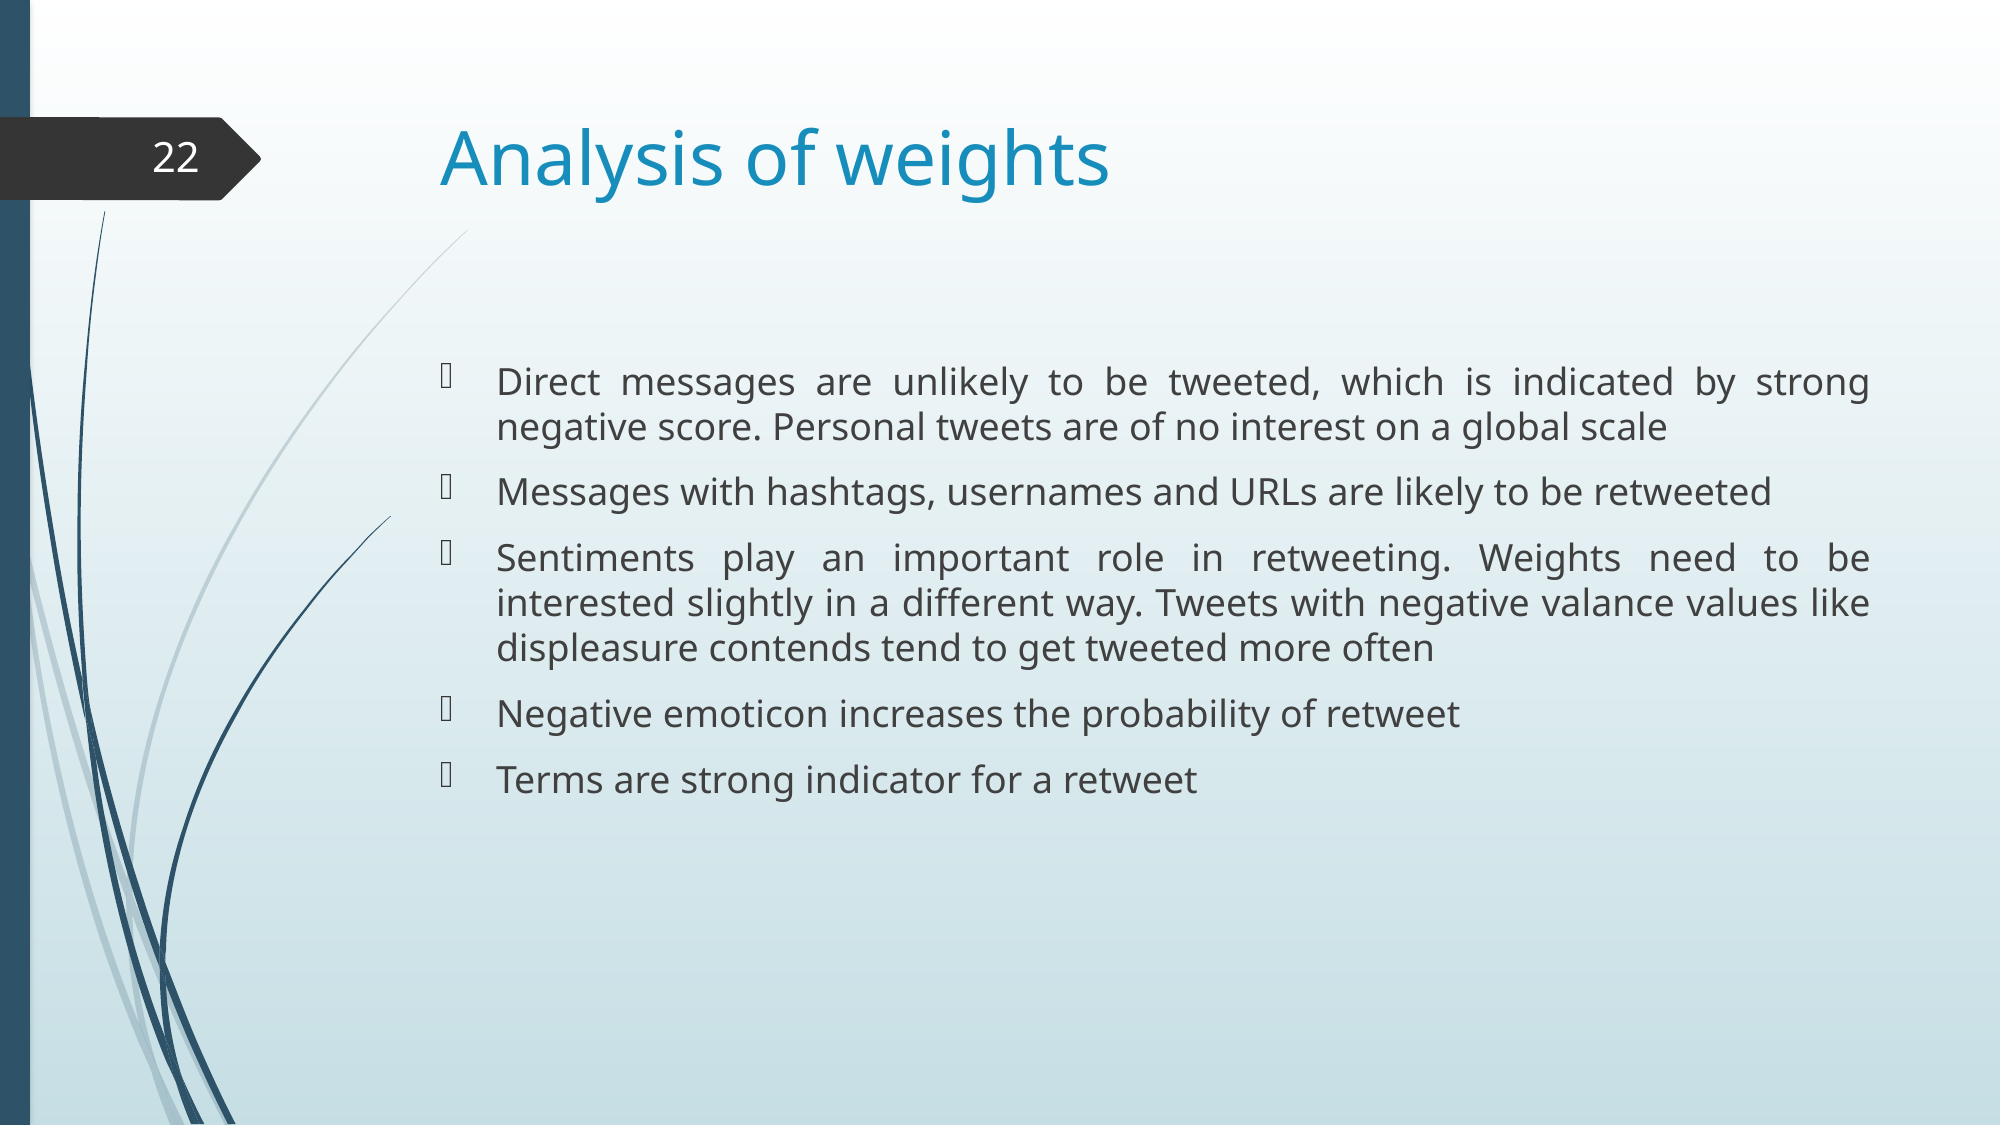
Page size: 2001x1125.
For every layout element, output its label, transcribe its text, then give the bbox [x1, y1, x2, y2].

list Direct messages are unlikely to be tweeted, which is indicated by strong negative score. Personal tweets are of no interest on a global scale Messages with hashtags, usernames and URLs are likely to be retweeted Sentiments play an important role in retweeting. Weights need to be interested slightly in a different way. Tweets with negative valance values like displeasure contends tend to get tweeted more often Negative emoticon increases the probability of retweet Terms are strong indicator for a retweet [424, 350, 1888, 970]
title Analysis of weights [425, 102, 1888, 313]
slide_number 22 [87, 129, 216, 190]
